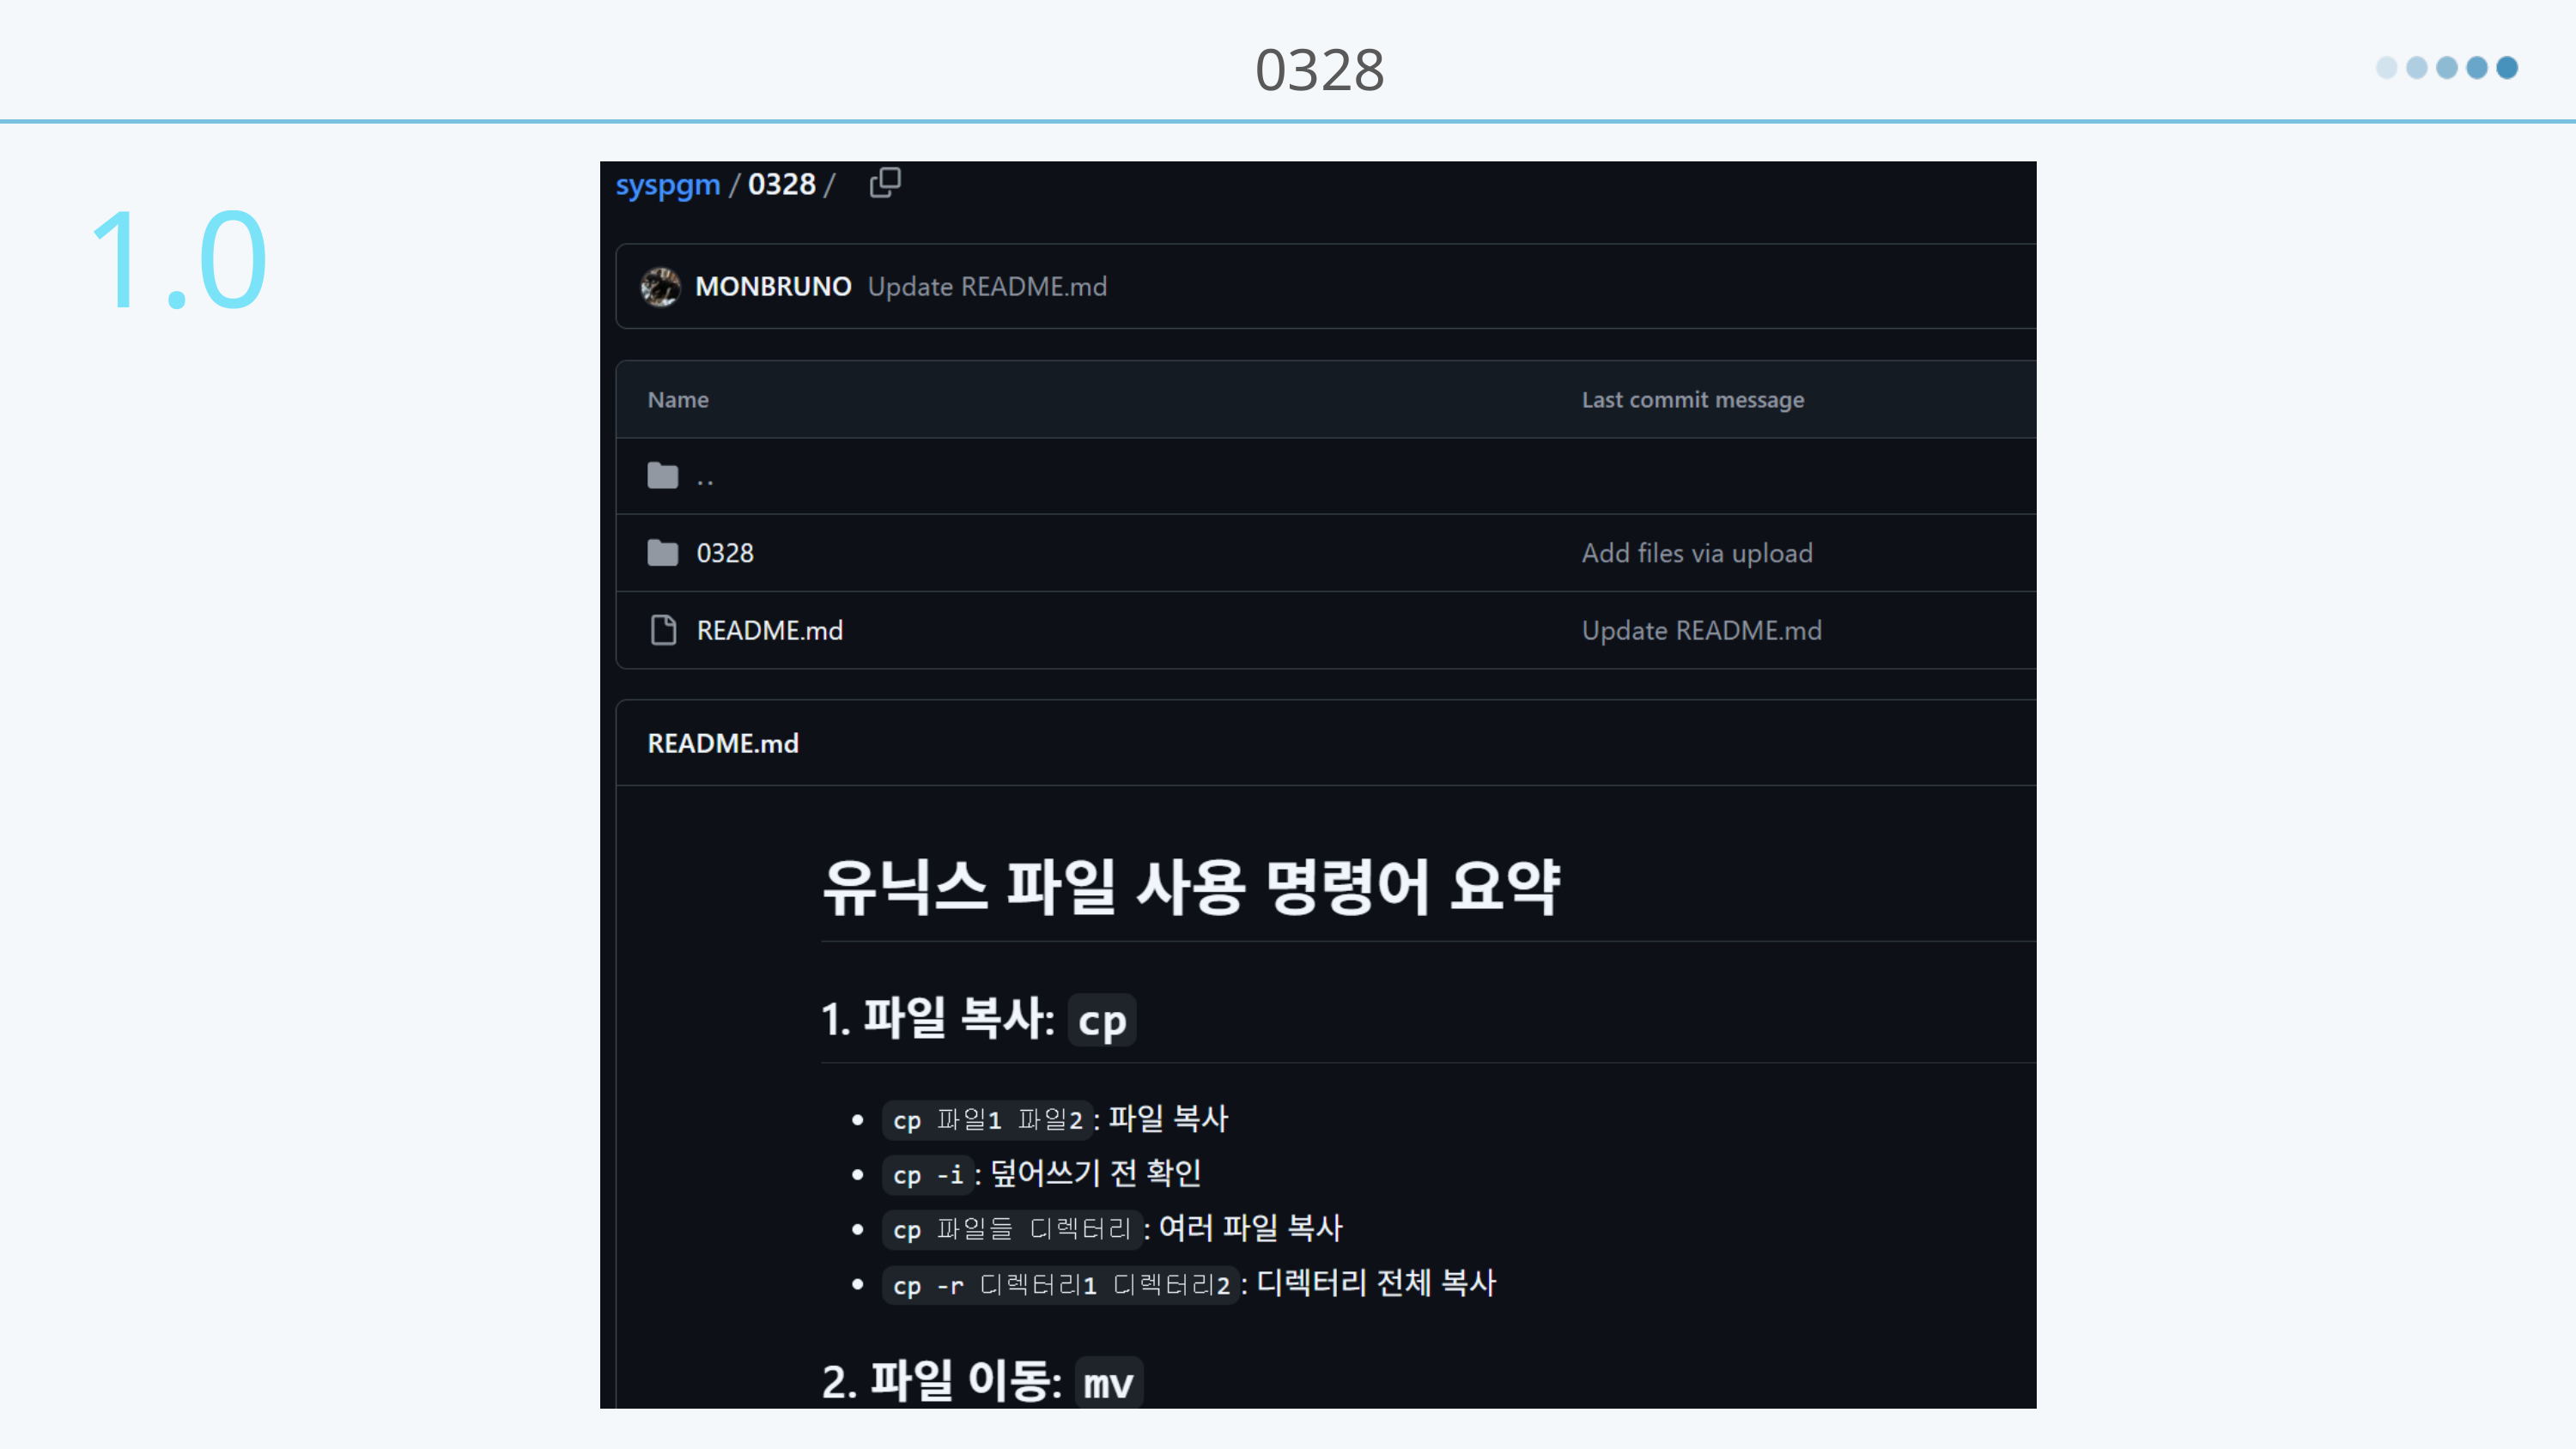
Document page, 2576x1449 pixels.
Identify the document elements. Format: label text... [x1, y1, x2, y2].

text_box 1.0 [82, 180, 371, 369]
picture [0, 119, 2576, 124]
picture [599, 161, 2037, 1410]
picture [2373, 55, 2521, 81]
text_box 0328 [1242, 27, 1400, 108]
